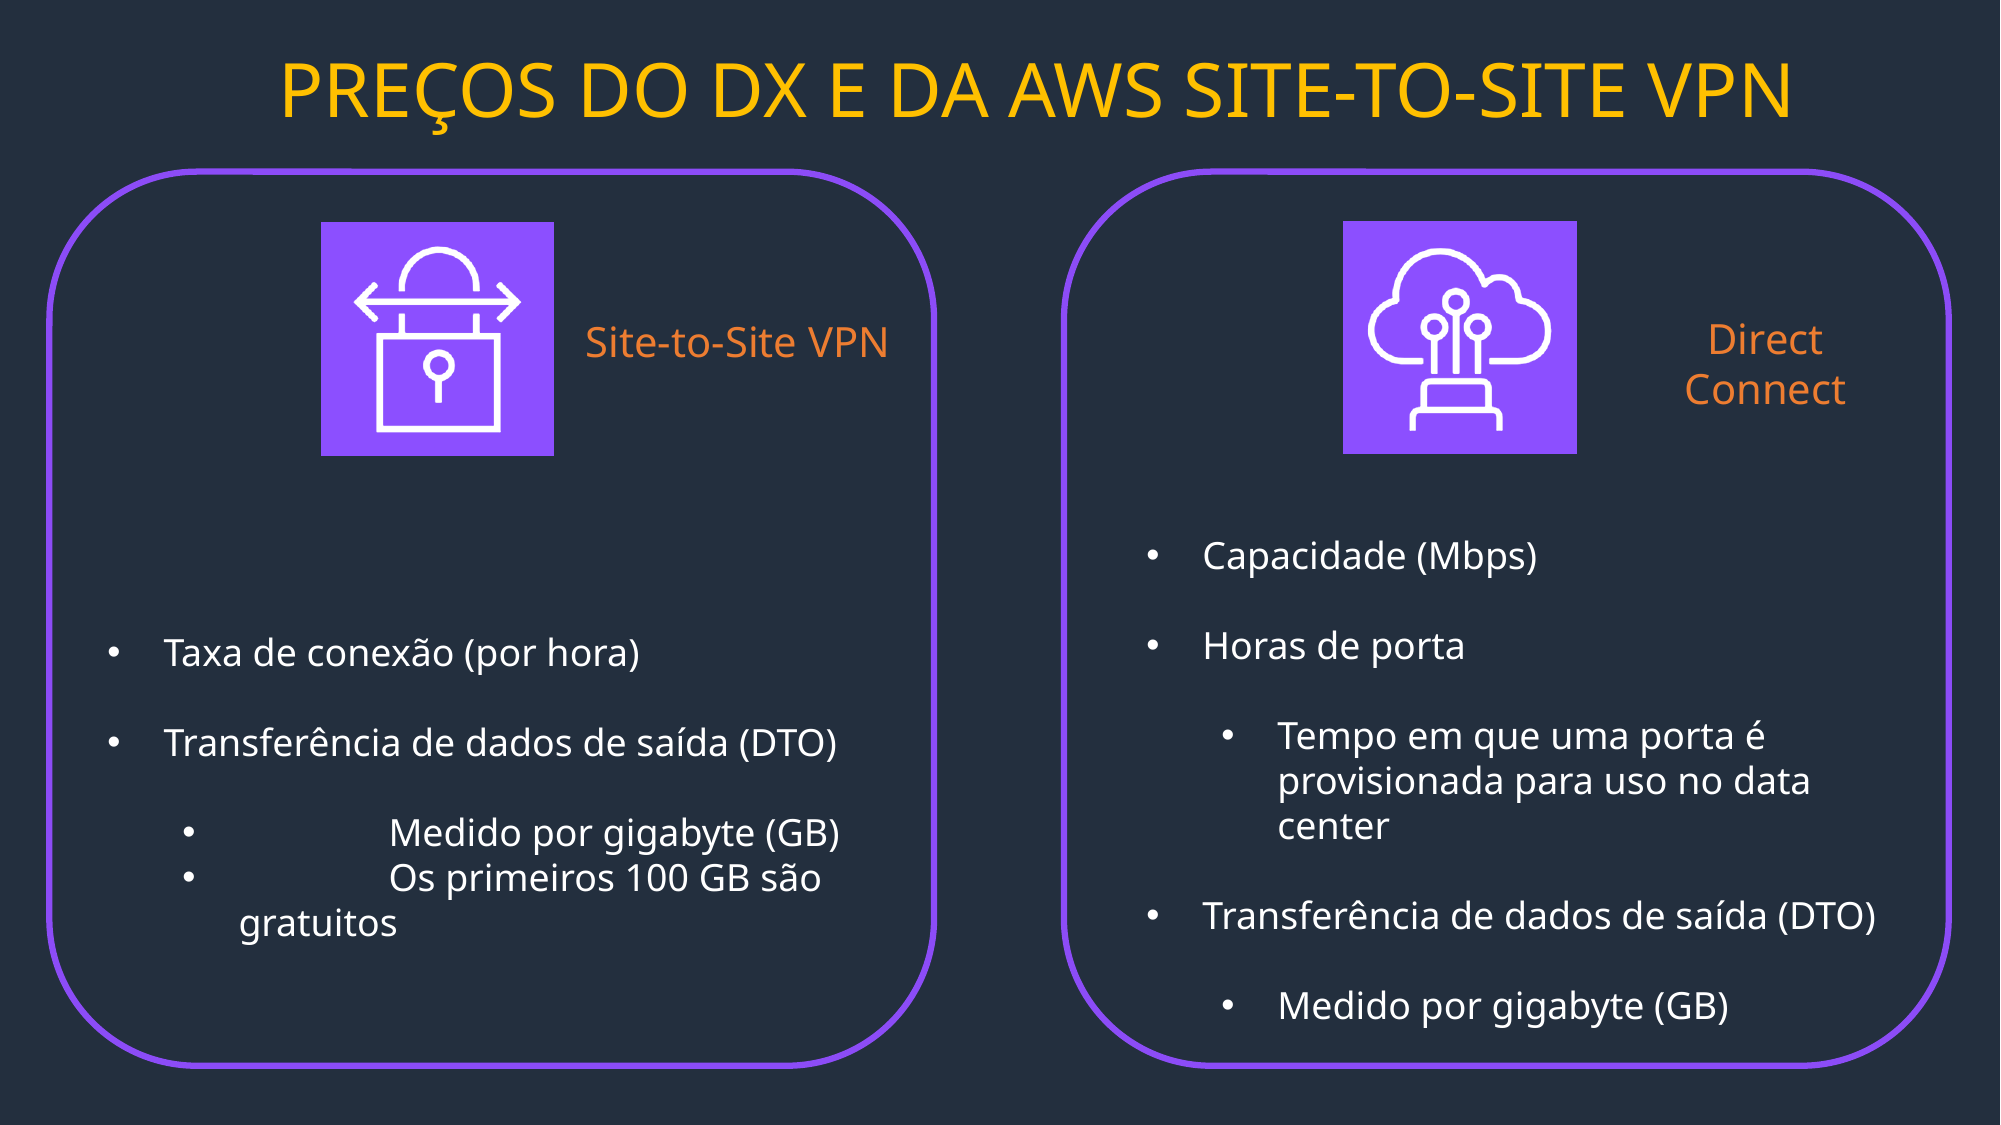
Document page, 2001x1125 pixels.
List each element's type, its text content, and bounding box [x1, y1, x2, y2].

text_box [48, 170, 936, 1067]
picture [288, 190, 585, 487]
text_box [1062, 170, 1950, 1067]
text_box Capacidade (Mbps) Horas de porta Tempo em que uma porta é provisionada para uso no data center Transferência de dados de saída (DTO) Medido por gigabyte (GB) [1895, 941, 1949, 1035]
picture [1311, 189, 1607, 485]
text_box PREÇOS DO DX E DA AWS SITE-TO-SITE VPN [174, 32, 1900, 142]
